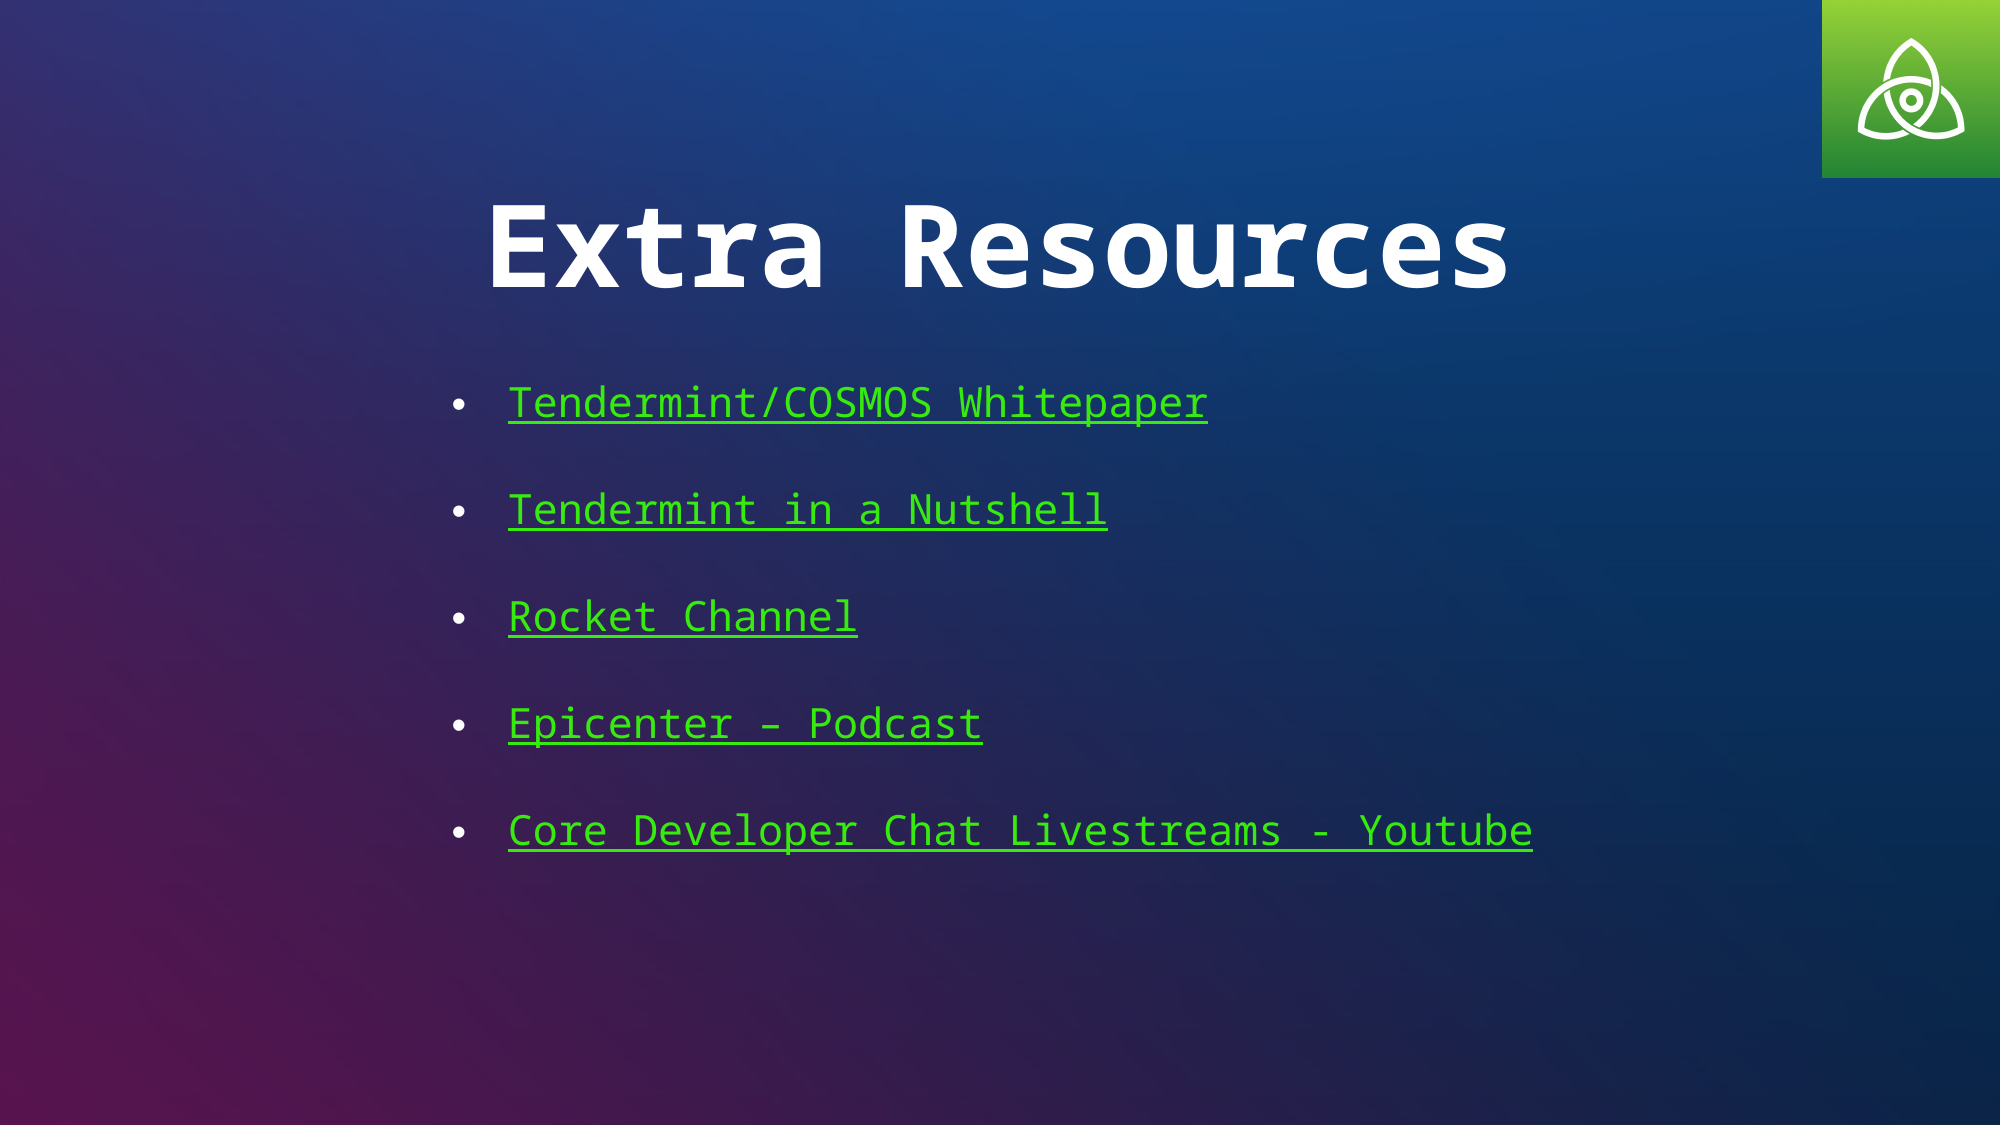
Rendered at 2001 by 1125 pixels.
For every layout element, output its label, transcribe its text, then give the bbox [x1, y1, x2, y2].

title Extra Resources [93, 151, 1907, 321]
text_box Tendermint/COSMOS Whitepaper Tendermint in a Nutshell Rocket Channel Epicenter – Podcast Core Developer Chat Livestreams - Youtube [444, 368, 1556, 869]
picture [0, 0, 2000, 1125]
